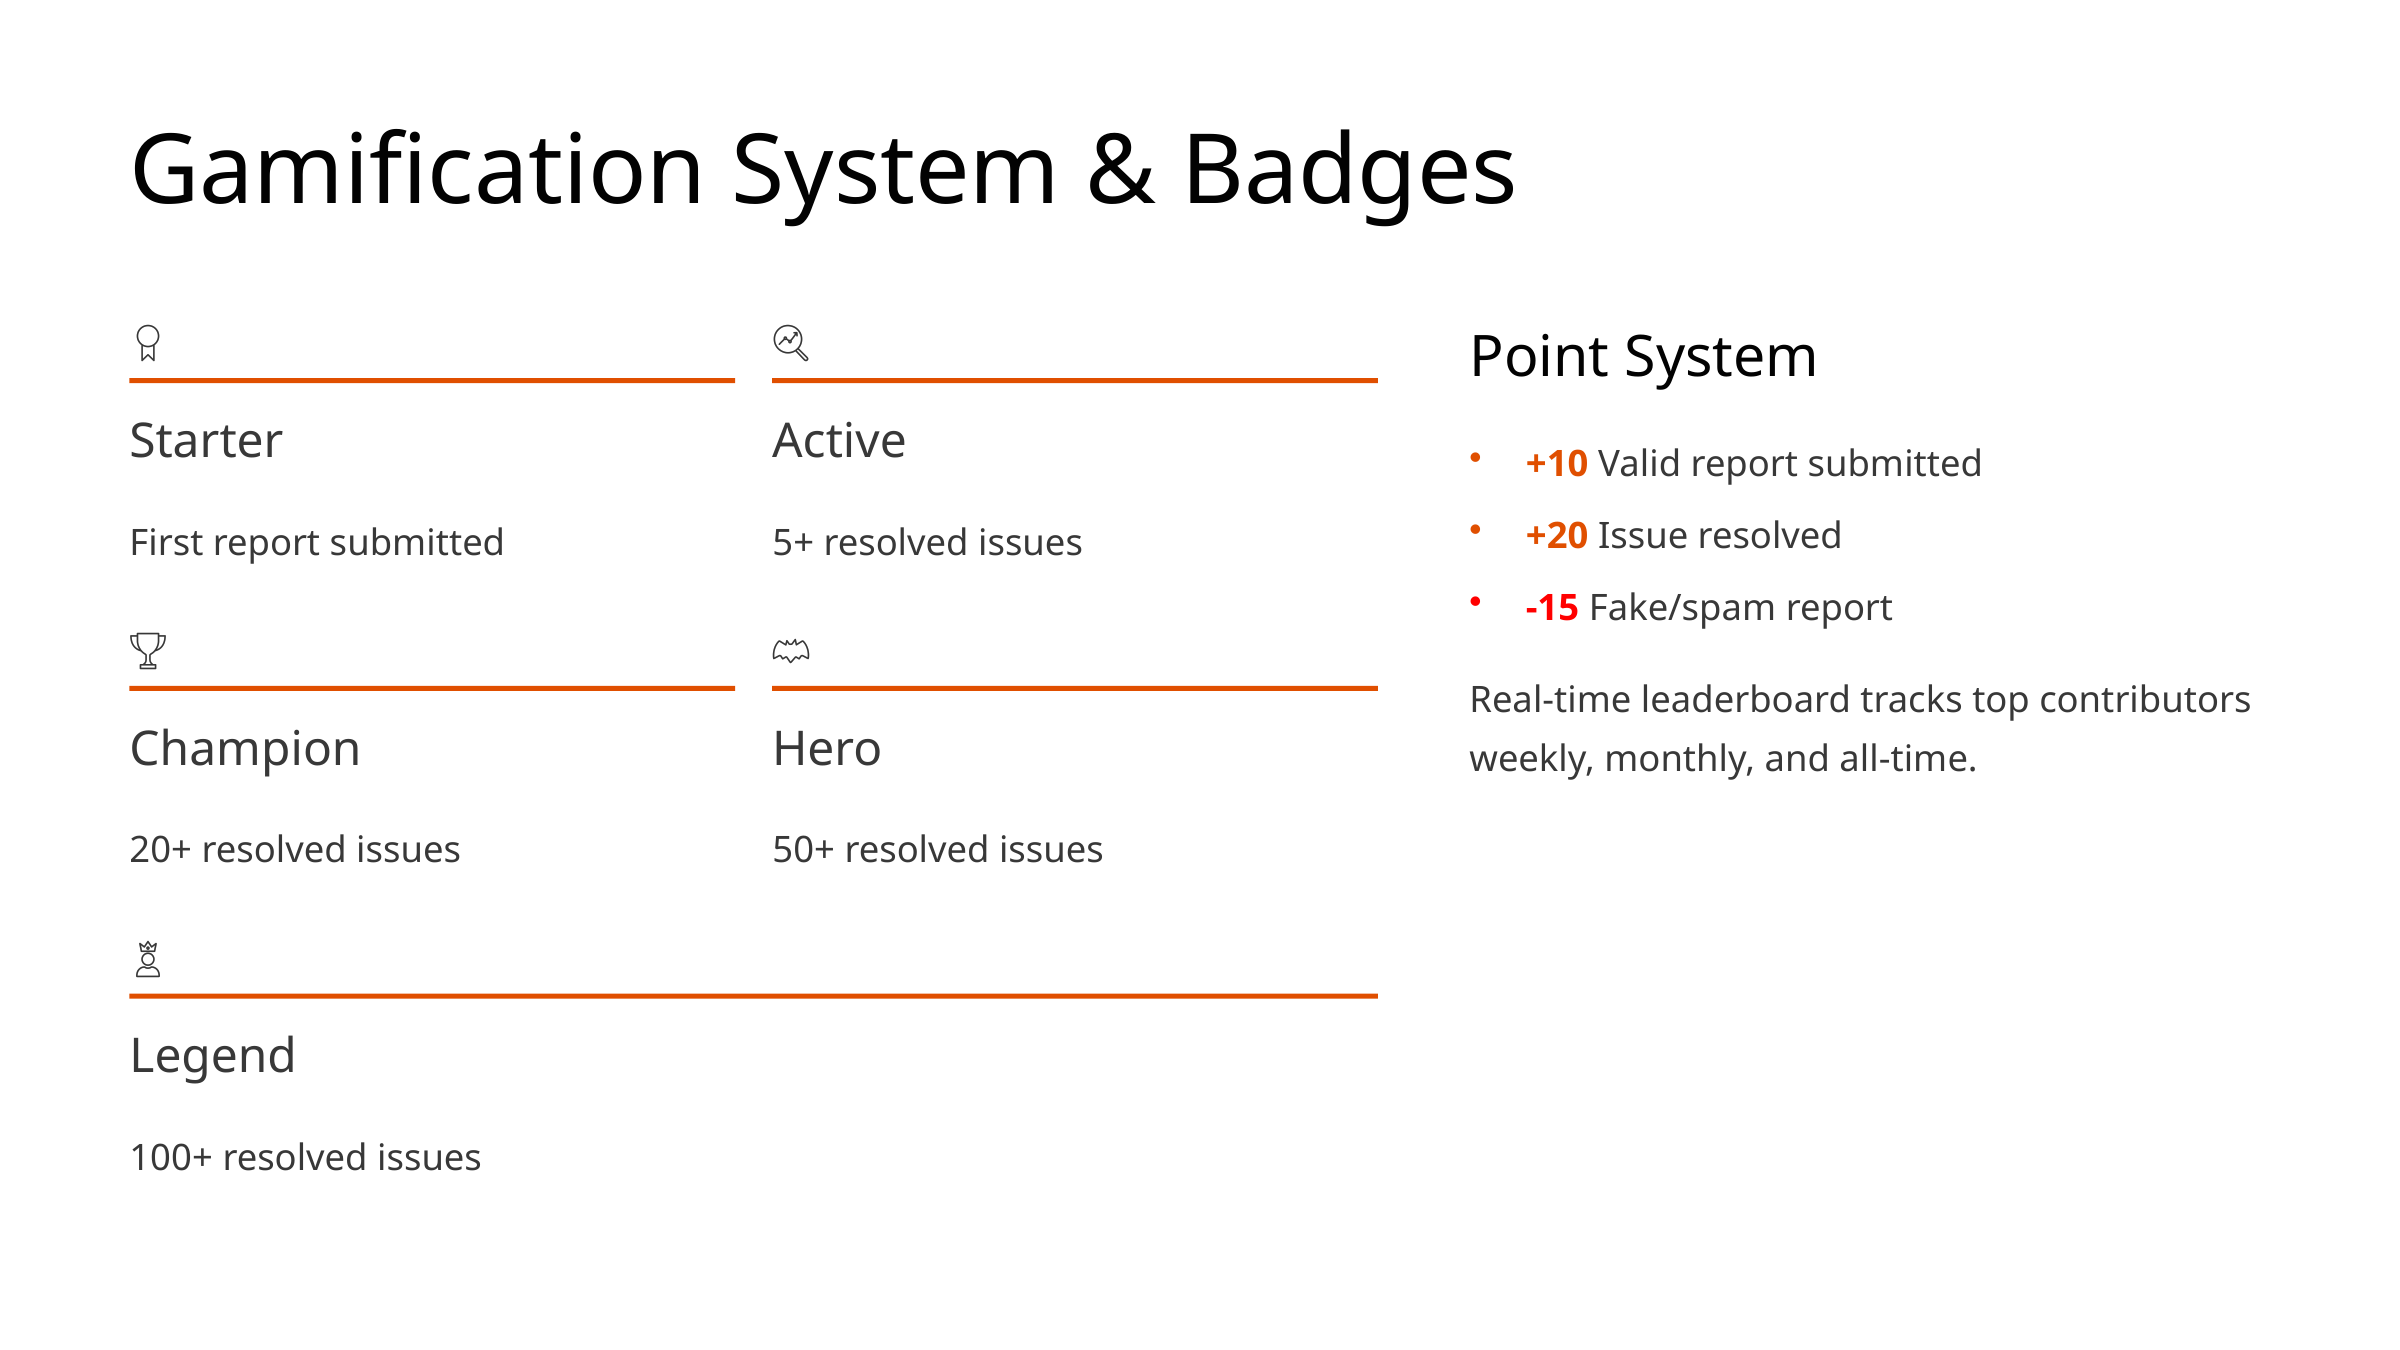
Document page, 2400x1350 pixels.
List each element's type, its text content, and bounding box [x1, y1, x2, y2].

picture [128, 632, 167, 670]
text_box 20+ resolved issues [129, 811, 736, 871]
text_box [772, 685, 1378, 691]
text_box Real-time leaderboard tracks top contributors weekly, monthly, and all-time. [1469, 661, 2272, 781]
text_box Hero [772, 714, 1258, 775]
text_box +10 Valid report submitted [1469, 425, 2272, 485]
text_box Legend [129, 1022, 615, 1083]
picture [771, 324, 810, 363]
text_box First report submitted [129, 504, 736, 564]
text_box Point System [1469, 315, 2052, 389]
text_box Starter [129, 406, 615, 468]
text_box [129, 685, 736, 691]
text_box [129, 378, 736, 384]
picture [128, 939, 167, 978]
text_box [129, 993, 1378, 999]
text_box 5+ resolved issues [772, 504, 1378, 564]
text_box 100+ resolved issues [129, 1119, 1378, 1179]
text_box Active [772, 406, 1258, 468]
text_box +20 Issue resolved [1469, 497, 2272, 557]
text_box -15 Fake/spam report [1469, 569, 2272, 629]
text_box 50+ resolved issues [772, 811, 1378, 871]
text_box [772, 378, 1378, 384]
text_box Champion [129, 714, 615, 775]
picture [128, 324, 167, 363]
text_box Gamification System & Badges [129, 101, 1486, 224]
picture [771, 632, 810, 670]
